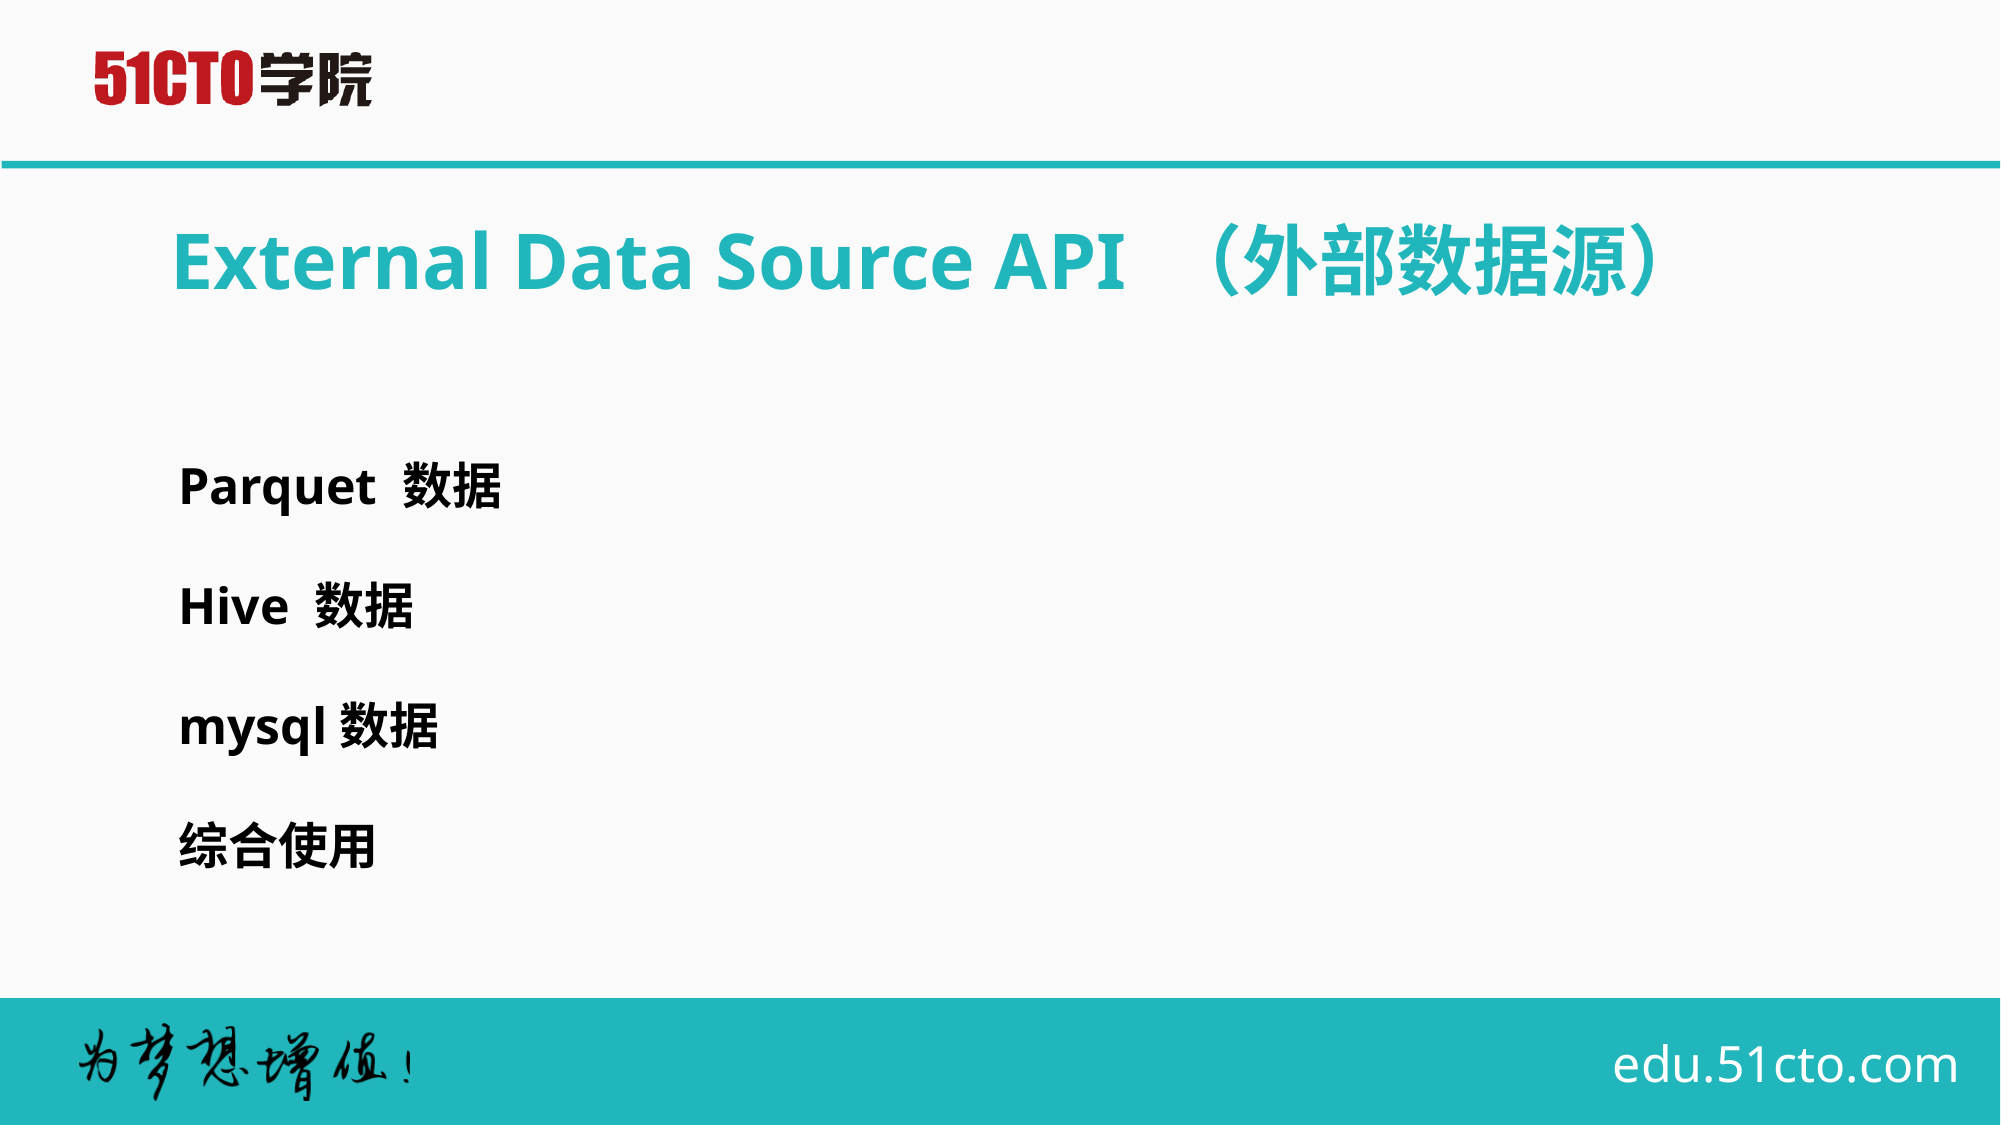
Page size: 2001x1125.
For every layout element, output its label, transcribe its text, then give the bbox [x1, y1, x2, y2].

picture [90, 42, 375, 111]
text_box Parquet 数据 Hive 数据 mysql数据 综合使用 [163, 387, 1951, 883]
picture [79, 1023, 410, 1101]
title External Data Source API （外部数据源） [162, 199, 1838, 319]
